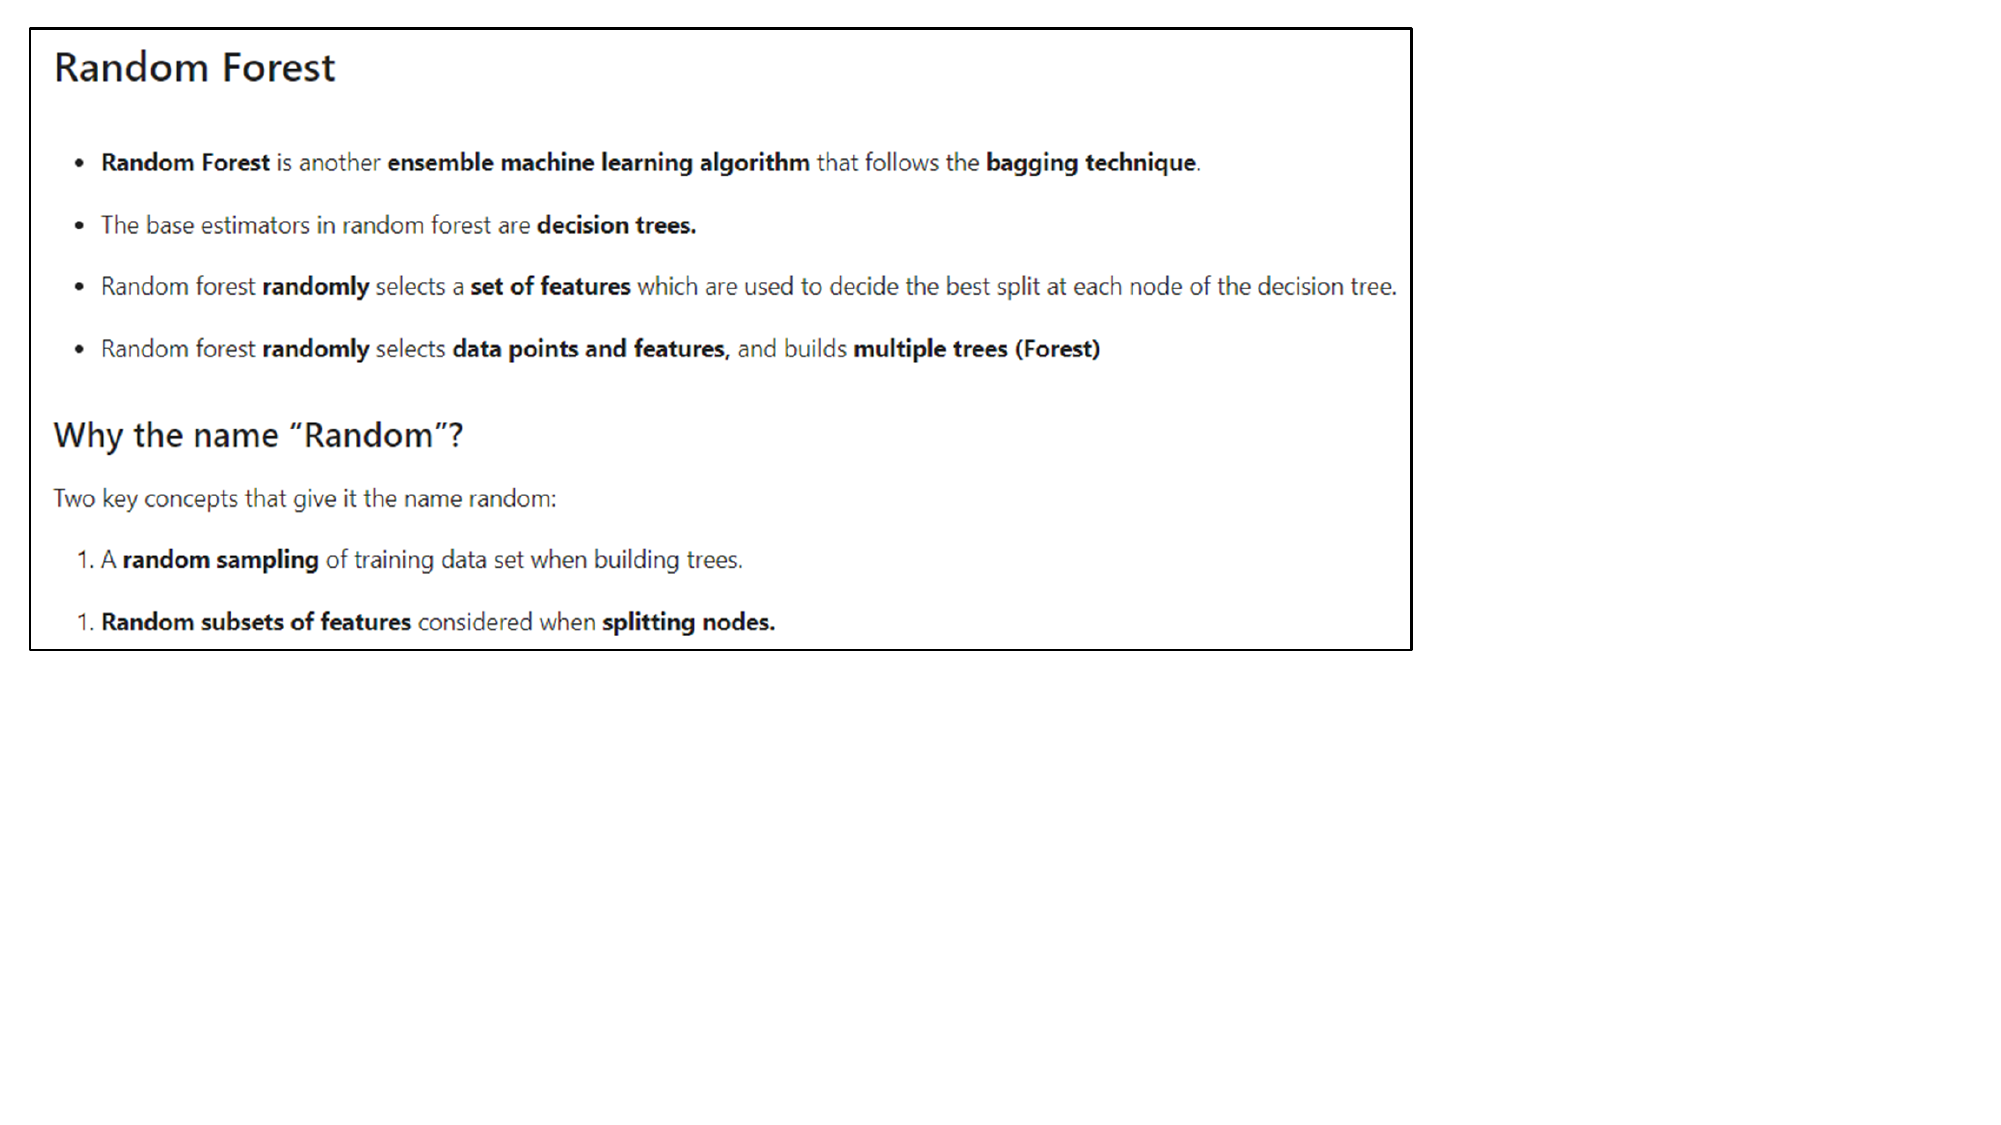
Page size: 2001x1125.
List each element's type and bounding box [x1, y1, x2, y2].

picture [31, 29, 1411, 649]
